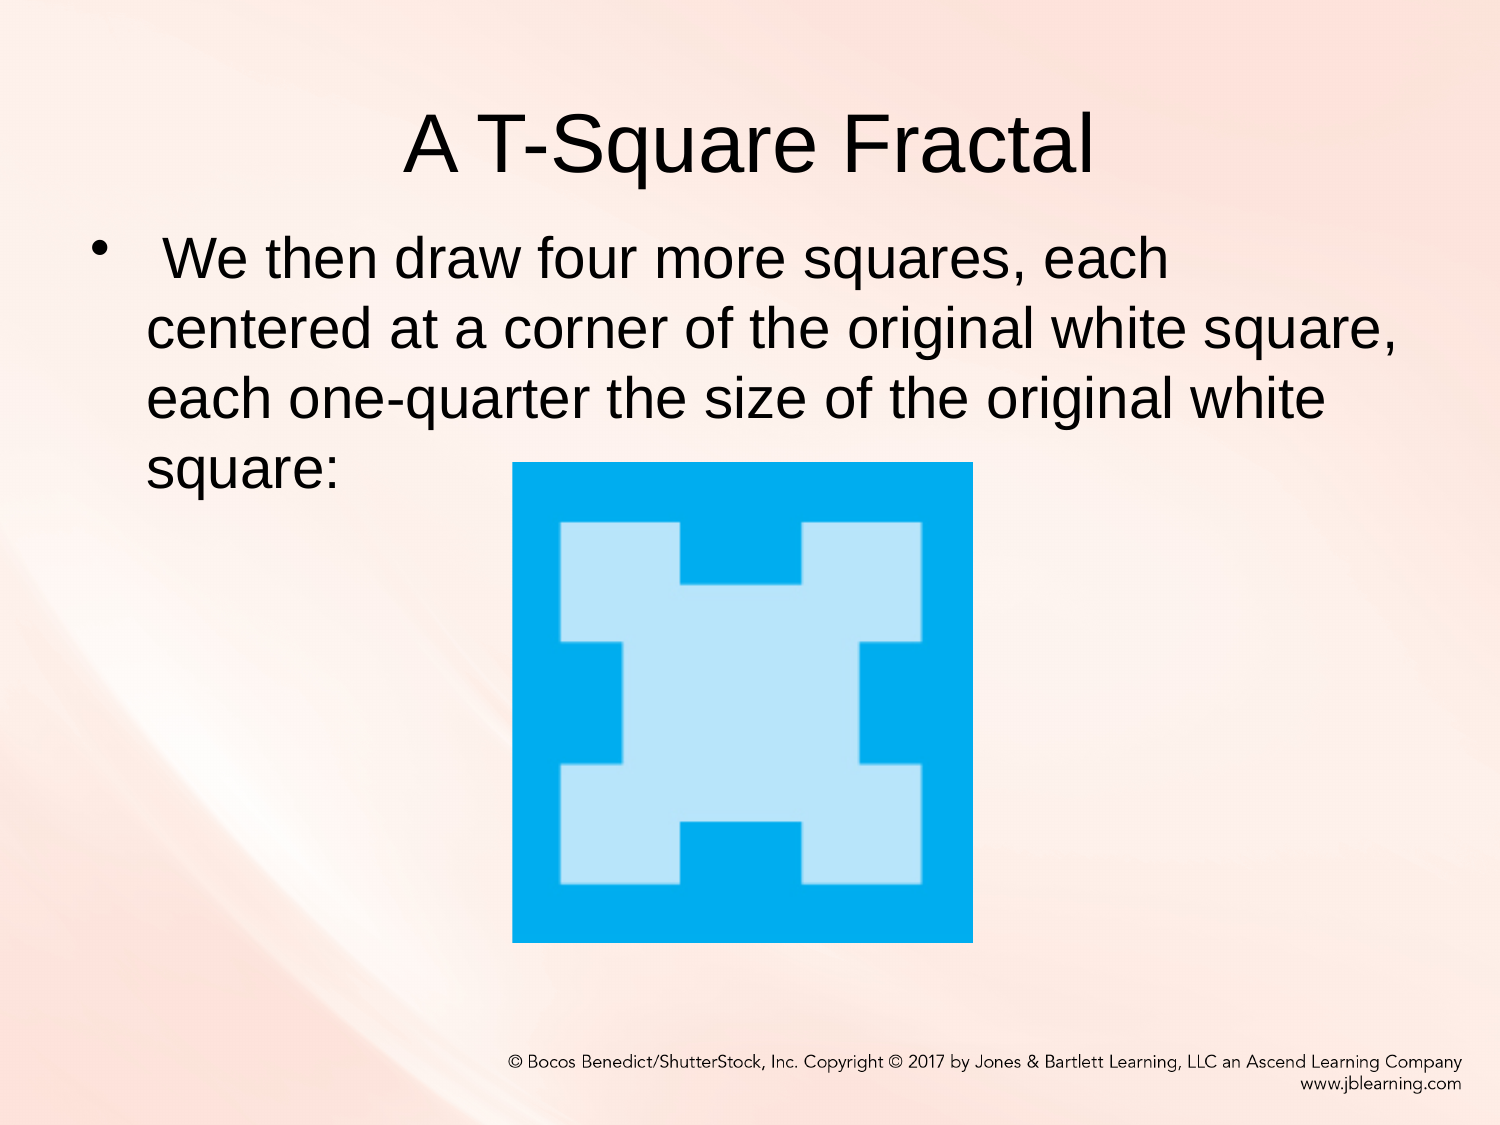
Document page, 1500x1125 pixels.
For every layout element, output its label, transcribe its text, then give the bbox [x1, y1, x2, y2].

title A T-Square Fractal [75, 45, 1425, 212]
picture [0, 0, 1500, 1125]
list We then draw four more squares, each centered at a corner of the original white square, each one-quarter the size of the original white square: [75, 212, 1425, 918]
